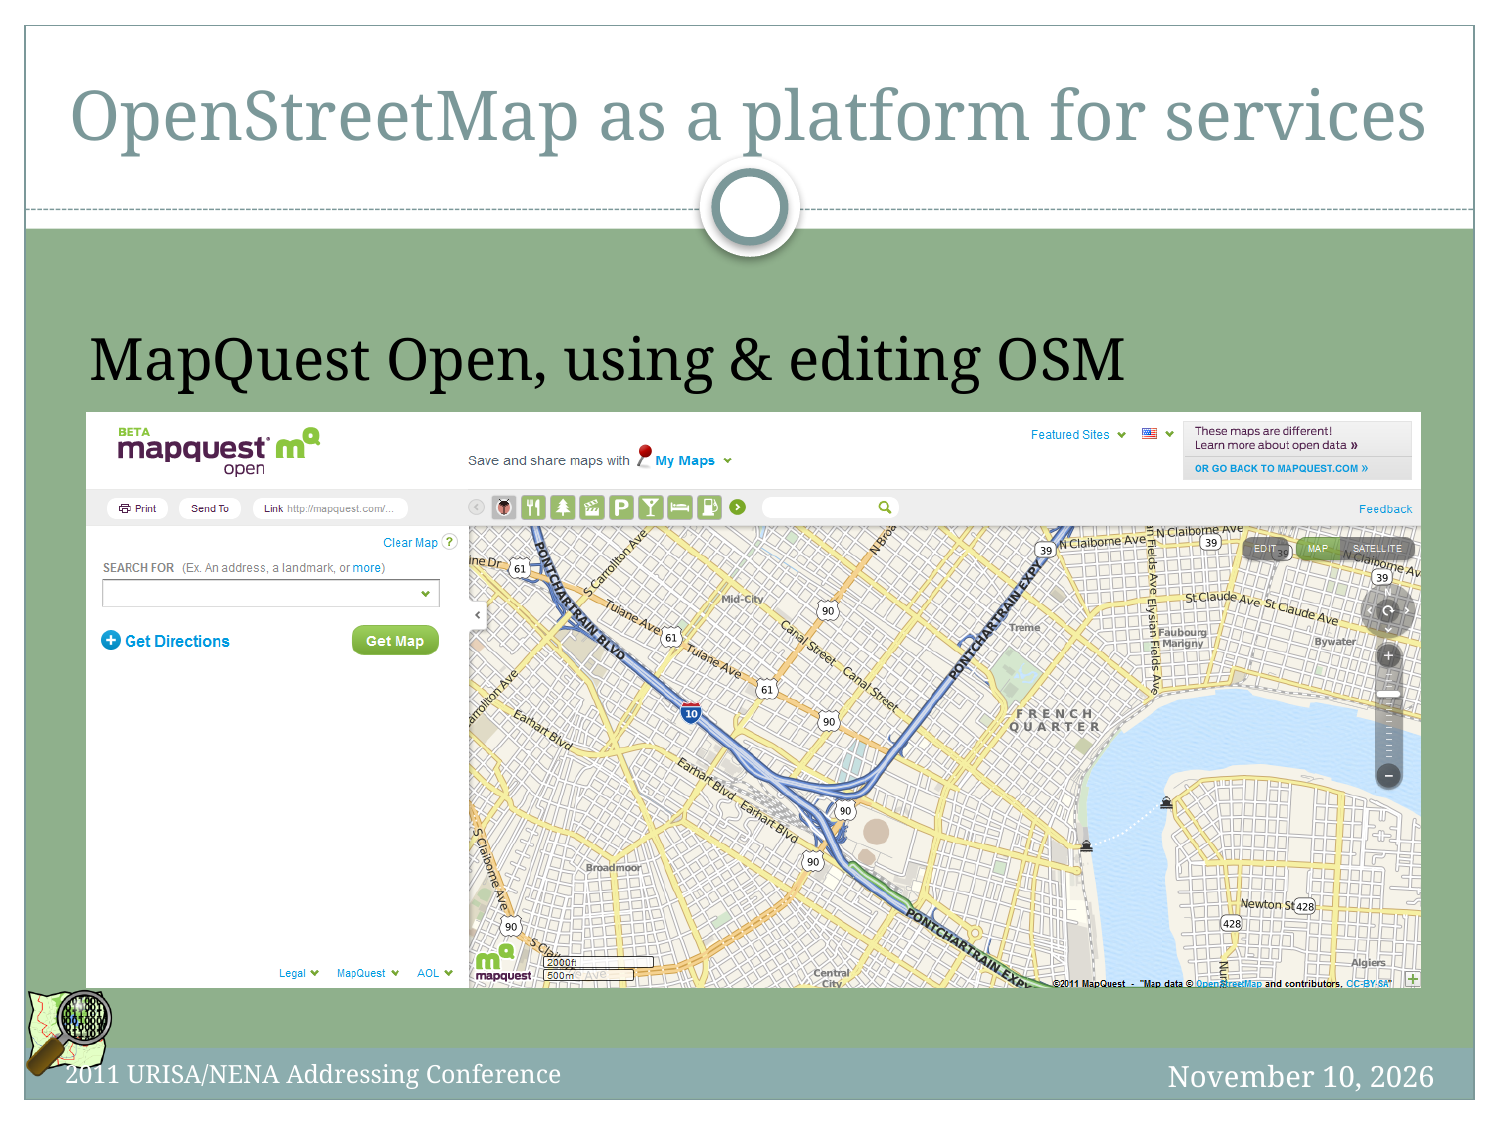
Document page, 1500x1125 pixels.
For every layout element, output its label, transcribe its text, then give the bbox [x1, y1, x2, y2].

footer 2011 URISA/NENA Addressing Conference [50, 1051, 638, 1112]
text_box MapQuest Open, using & editing OSM [74, 314, 1288, 399]
title OpenStreetMap as a platform for services [49, 37, 1450, 163]
picture [24, 987, 114, 1077]
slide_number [950, 1050, 1450, 1111]
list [85, 412, 1422, 988]
